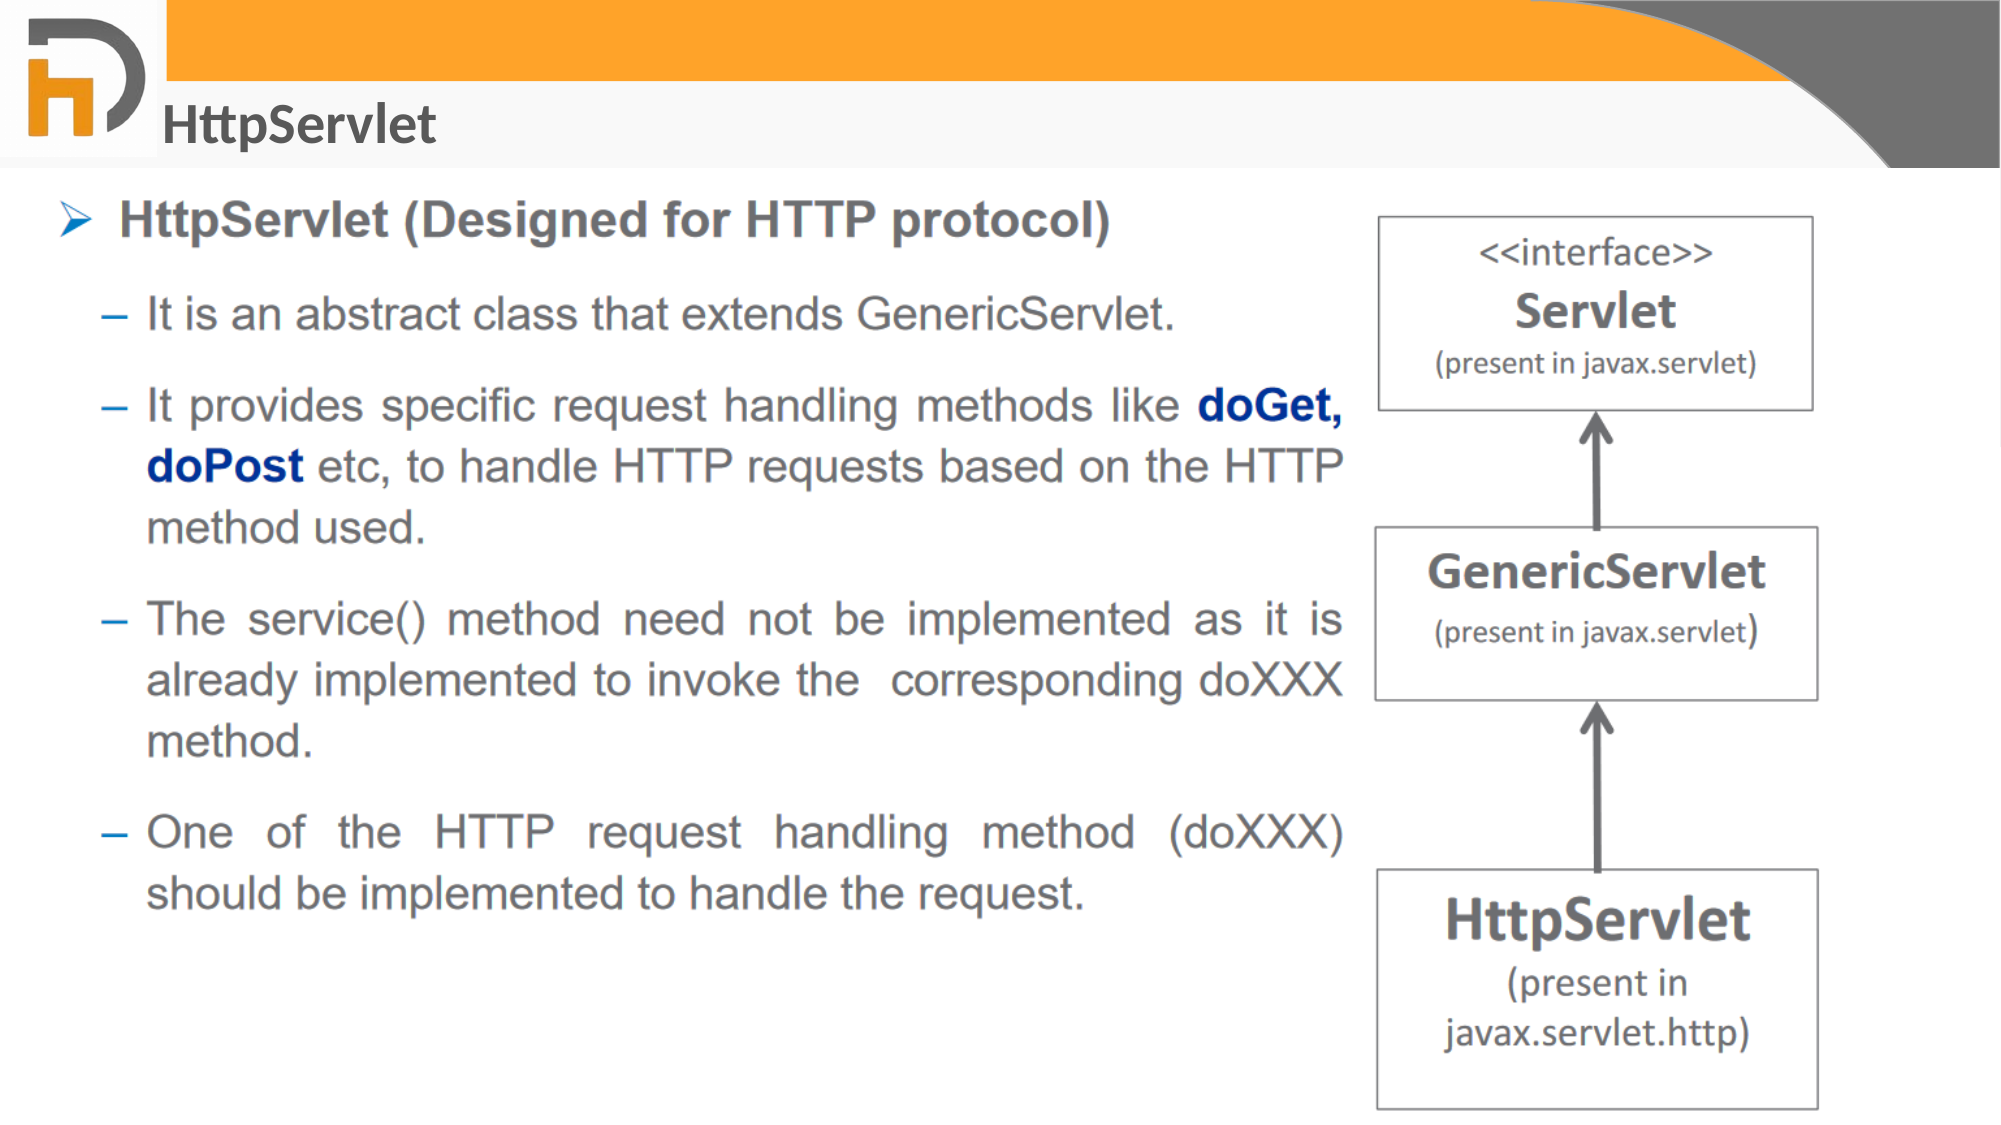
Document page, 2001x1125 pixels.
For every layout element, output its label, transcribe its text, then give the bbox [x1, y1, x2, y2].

picture [0, 168, 2000, 1125]
picture [0, 0, 157, 157]
text_box HttpServlet [147, 77, 1149, 163]
